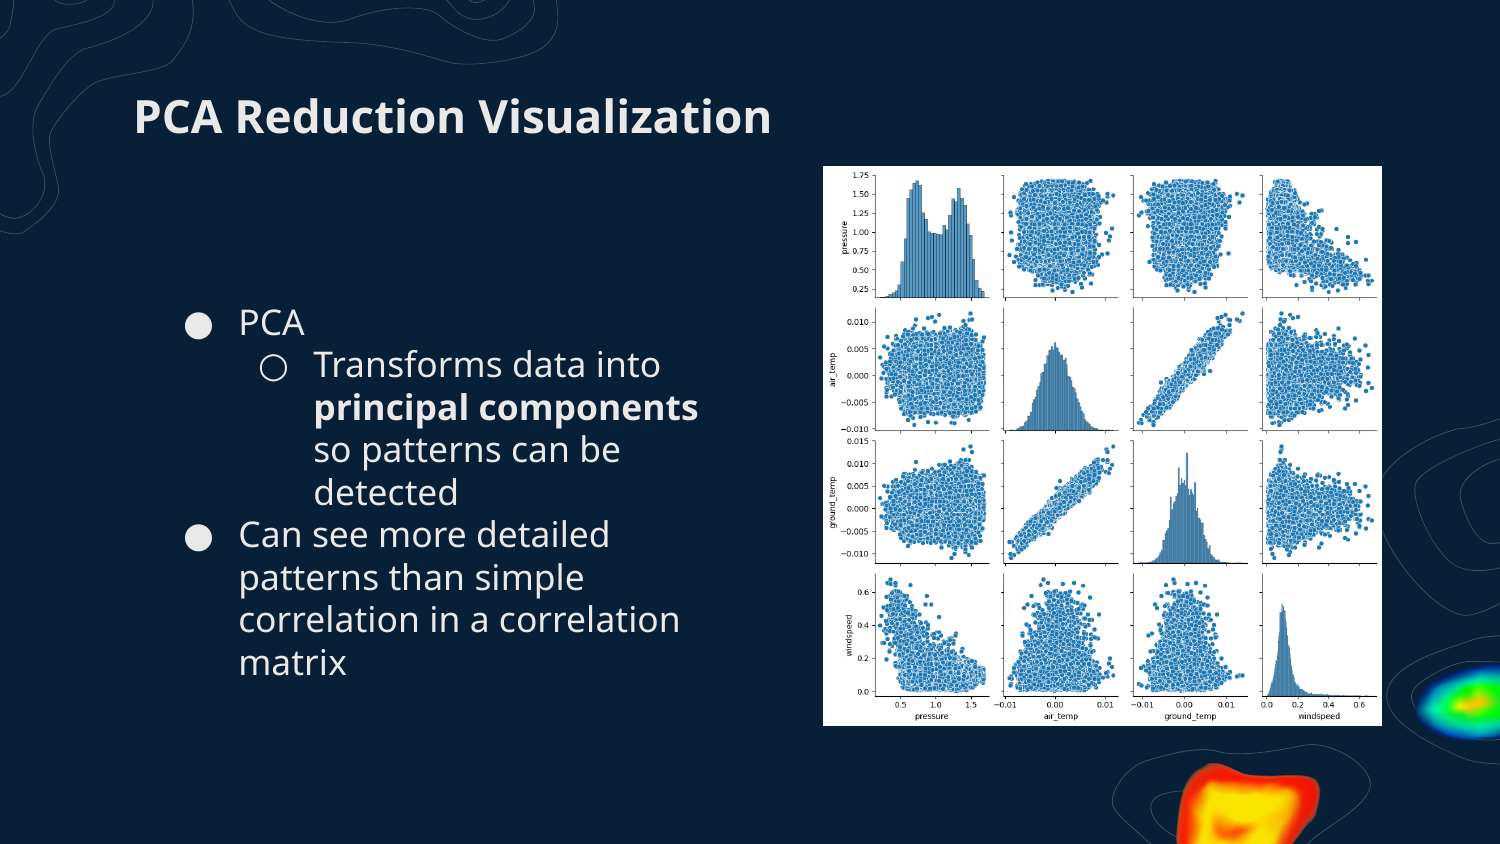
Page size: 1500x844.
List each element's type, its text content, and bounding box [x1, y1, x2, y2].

picture [822, 166, 1383, 844]
picture [1404, 627, 1500, 781]
text_box PCA Transforms data into principal components so patterns can be detected Can see more detailed patterns than simple correlation in a correlation matrix [148, 271, 724, 669]
picture [1423, 675, 1500, 734]
title PCA Reduction Visualization [118, 72, 1382, 167]
